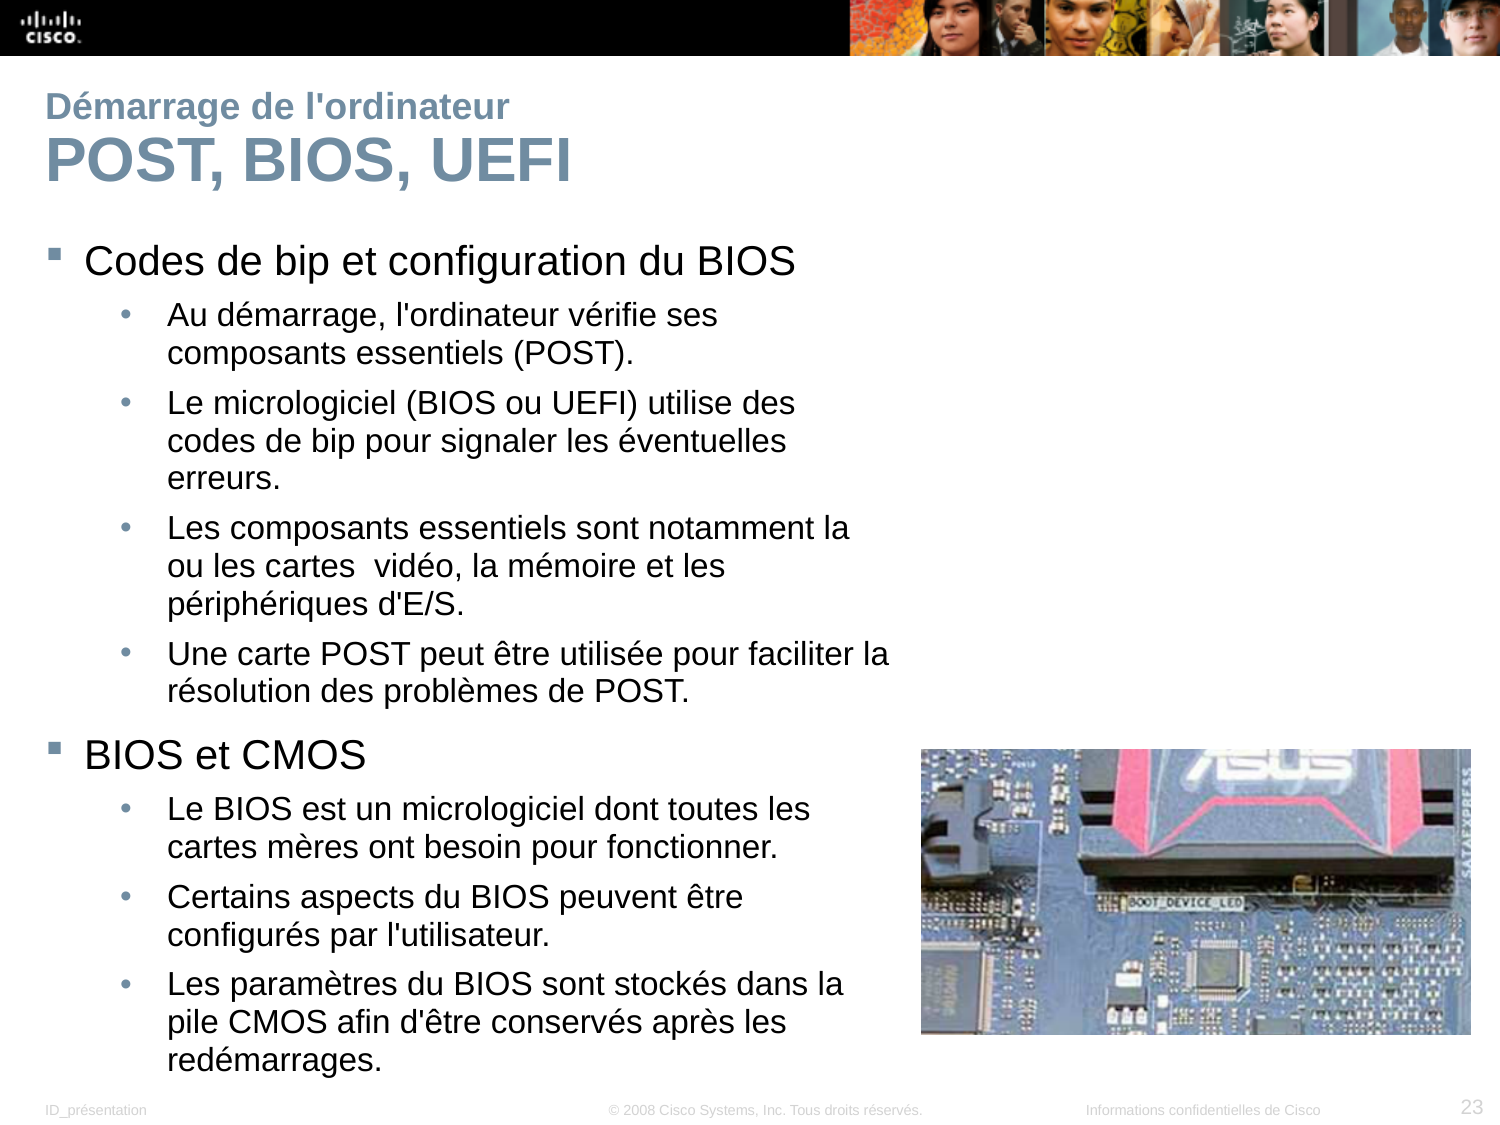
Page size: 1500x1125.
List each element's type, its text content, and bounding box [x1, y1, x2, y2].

picture [0, 0, 1500, 56]
picture [921, 749, 1471, 1035]
list Codes de bip et configuration du BIOS Au démarrage, l'ordinateur vérifie ses composants essentiels (POST). Le micrologiciel (BIOS ou UEFI) utilise des codes de bip pour signaler les éventuelles erreurs. Les composants essentiels sont notamment la ou les cartes vidéo, la mémoire et les périphériques d'E/S. Une carte POST peut être utilisée pour faciliter la résolution des problèmes de POST. BIOS et CMOS Le BIOS est un micrologiciel dont toutes les cartes mères ont besoin pour fonctionner. Certains aspects du BIOS peuvent être configurés par l'utilisateur. Les paramètres du BIOS sont stockés dans la pile CMOS afin d'être conservés après les redémarrages. [31, 230, 909, 1125]
title Démarrage de l'ordinateur POST, BIOS, UEFI [31, 64, 1471, 203]
